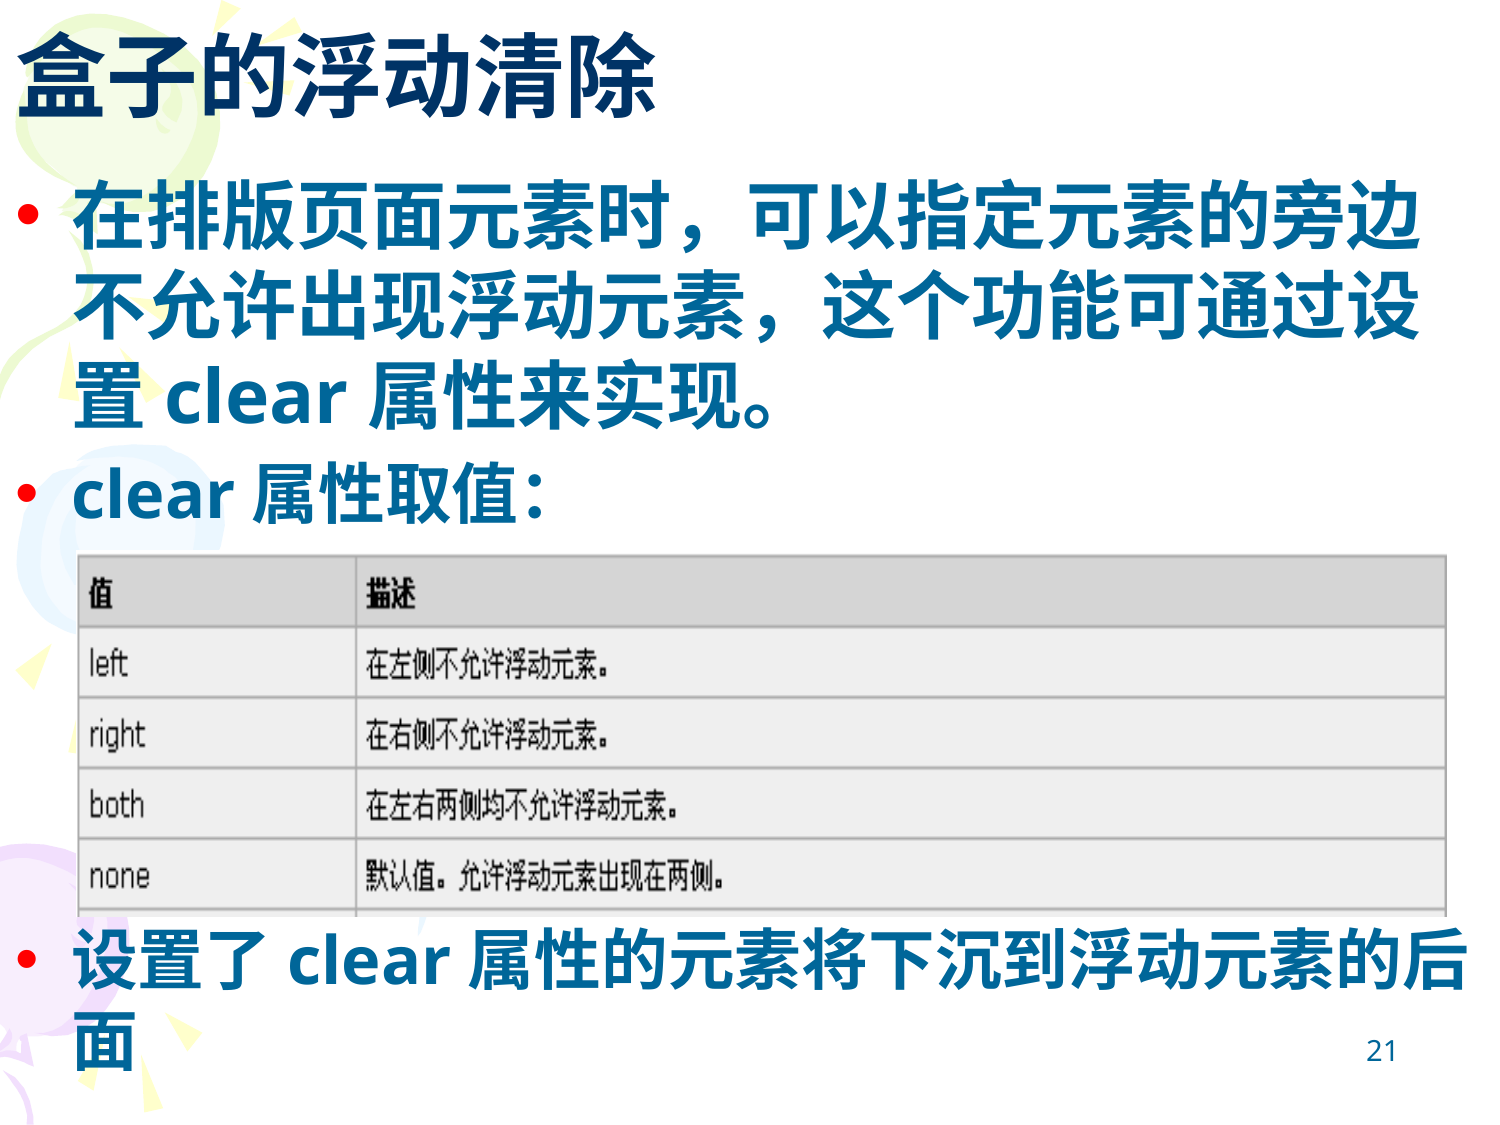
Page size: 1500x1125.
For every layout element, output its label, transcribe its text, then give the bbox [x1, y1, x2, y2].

list 在排版页面元素时，可以指定元素的旁边不允许出现浮动元素，这个功能可通过设置clear属性来实现。 clear属性取值： 设置了clear属性的元素将下沉到浮动元素的后面 [0, 160, 1500, 1125]
picture [76, 550, 1447, 917]
title 盒子的浮动清除 [0, 0, 1353, 138]
